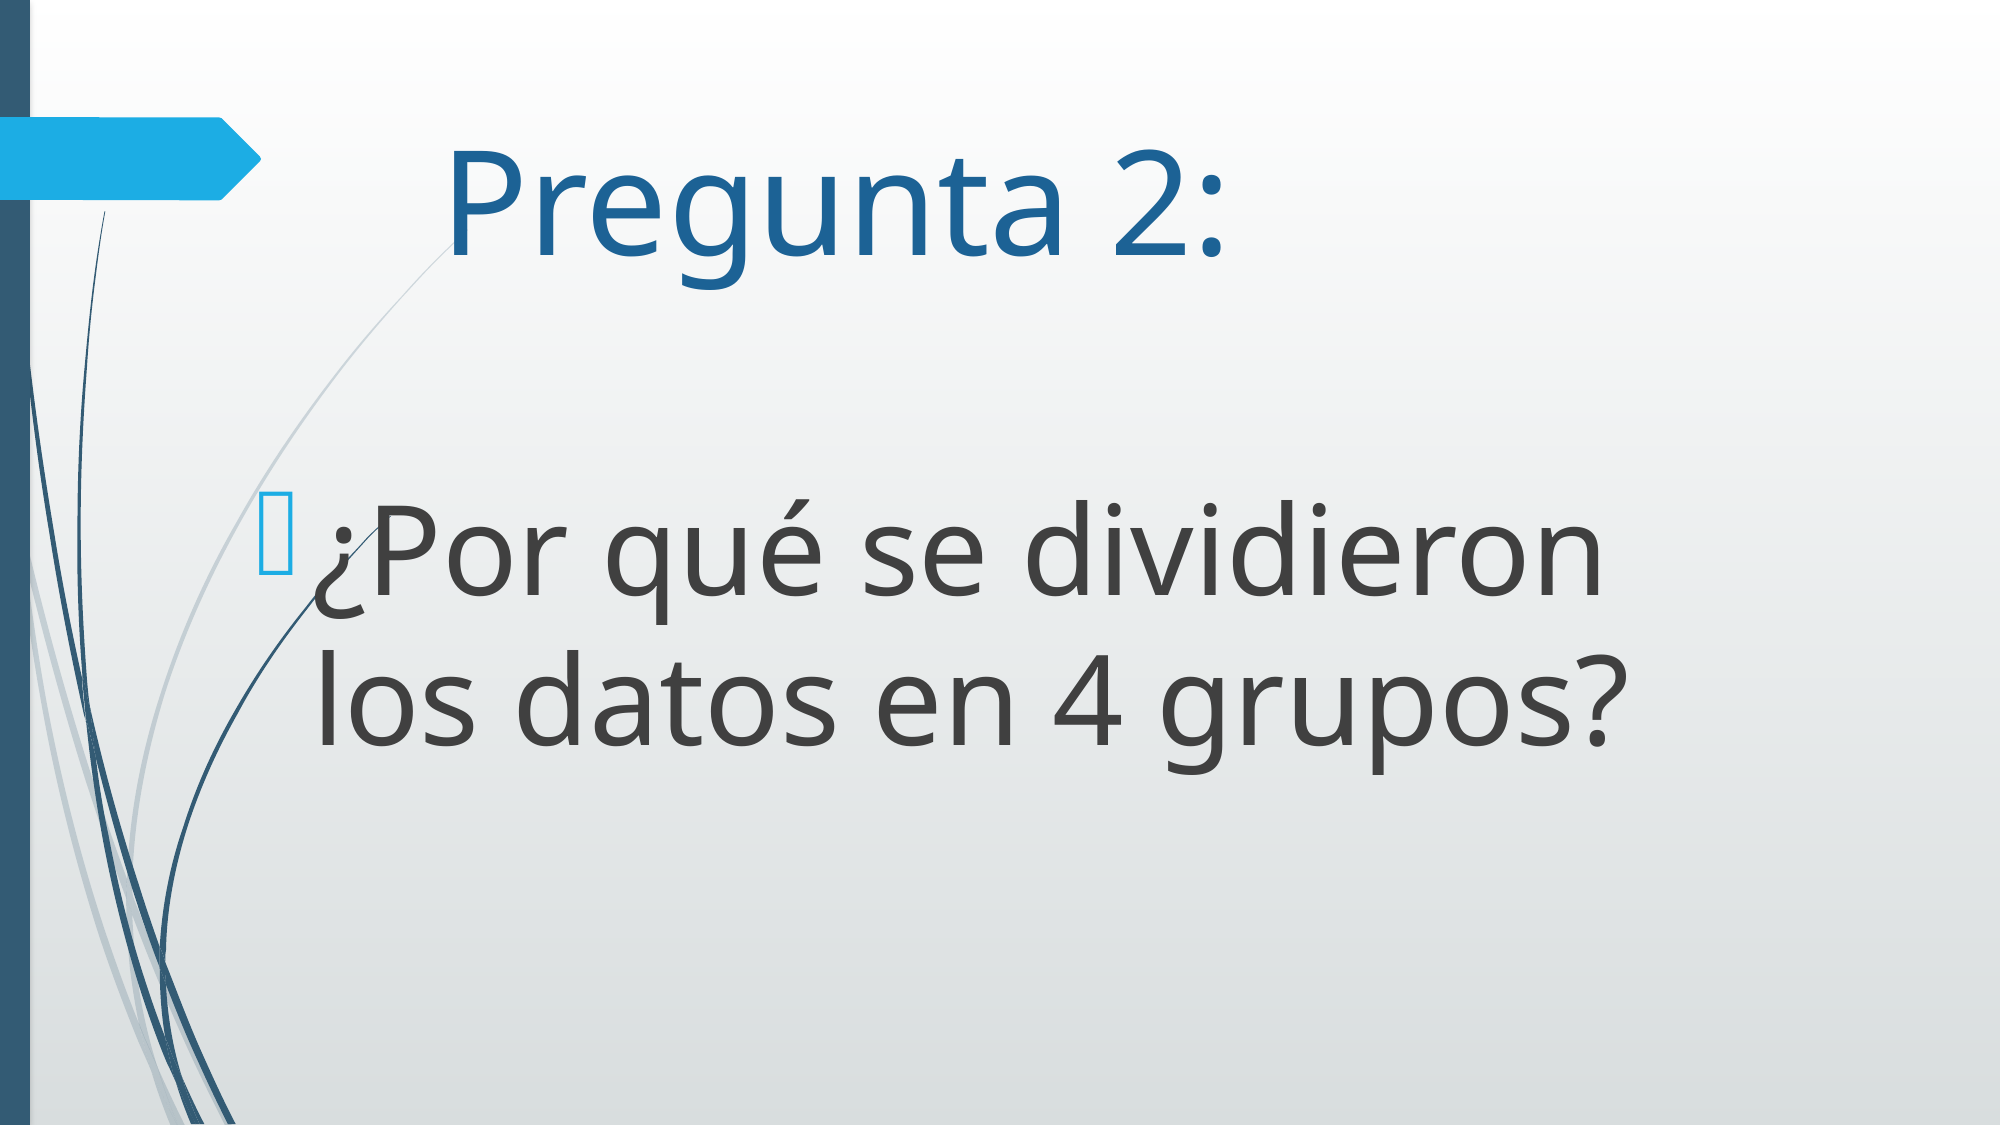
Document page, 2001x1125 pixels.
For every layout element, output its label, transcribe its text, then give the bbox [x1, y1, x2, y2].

title Pregunta 2: [425, 102, 1496, 317]
list ¿Por qué se dividieron los datos en 4 grupos? [240, 462, 1796, 881]
